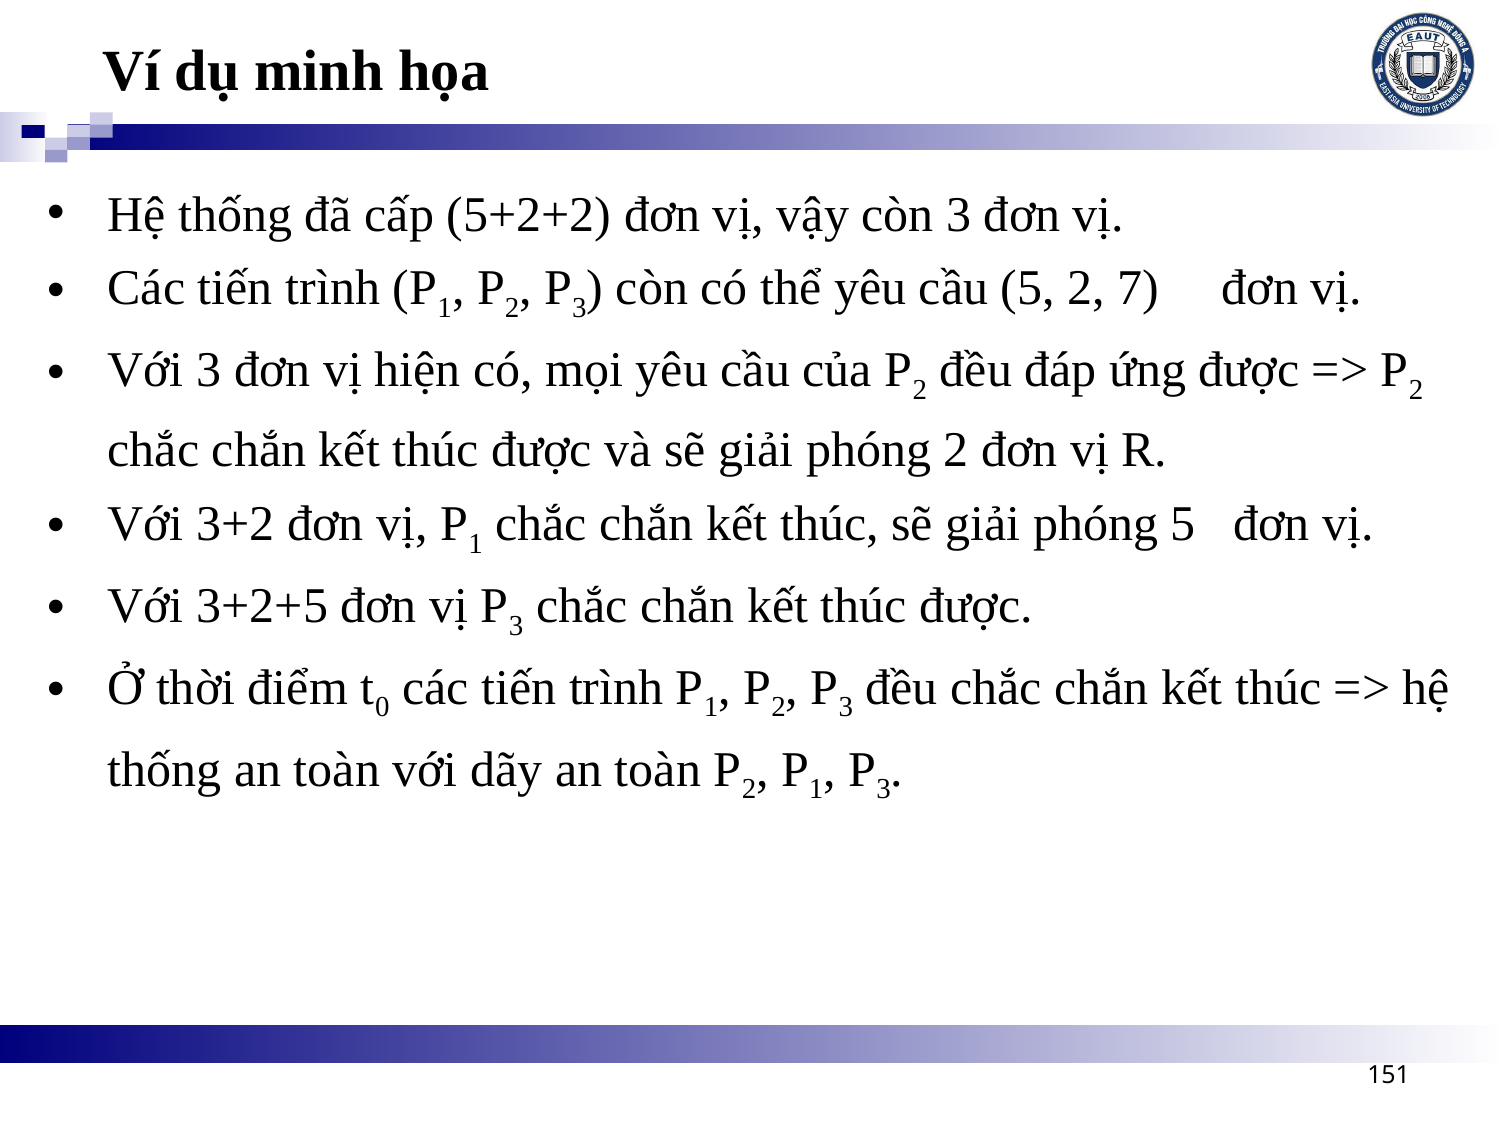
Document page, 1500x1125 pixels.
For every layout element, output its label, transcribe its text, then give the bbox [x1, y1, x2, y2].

text_box Hệ thống đã cấp (5+2+2) đơn vị, vậy còn 3 đơn vị. Các tiến trình (P1, P2, P3) còn có thể yêu cầu (5, 2, 7) đơn vị. Với 3 đơn vị hiện có, mọi yêu cầu của P2 đều đáp ứng được => P2 chắc chắn kết thúc được và sẽ giải phóng 2 đơn vị R. Với 3+2 đơn vị, P1 chắc chắn kết thúc, sẽ giải phóng 5 đơn vị. Với 3+2+5 đơn vị P3 chắc chắn kết thúc được. Ở thời điểm t0 các tiến trình P1, P2, P3 đều chắc chắn kết thúc => hệ thống an toàn với dãy an toàn P2, P1, P3. [3, 161, 1474, 812]
title Ví dụ minh họa [87, 24, 813, 179]
slide_number 151 [1074, 1025, 1425, 1100]
